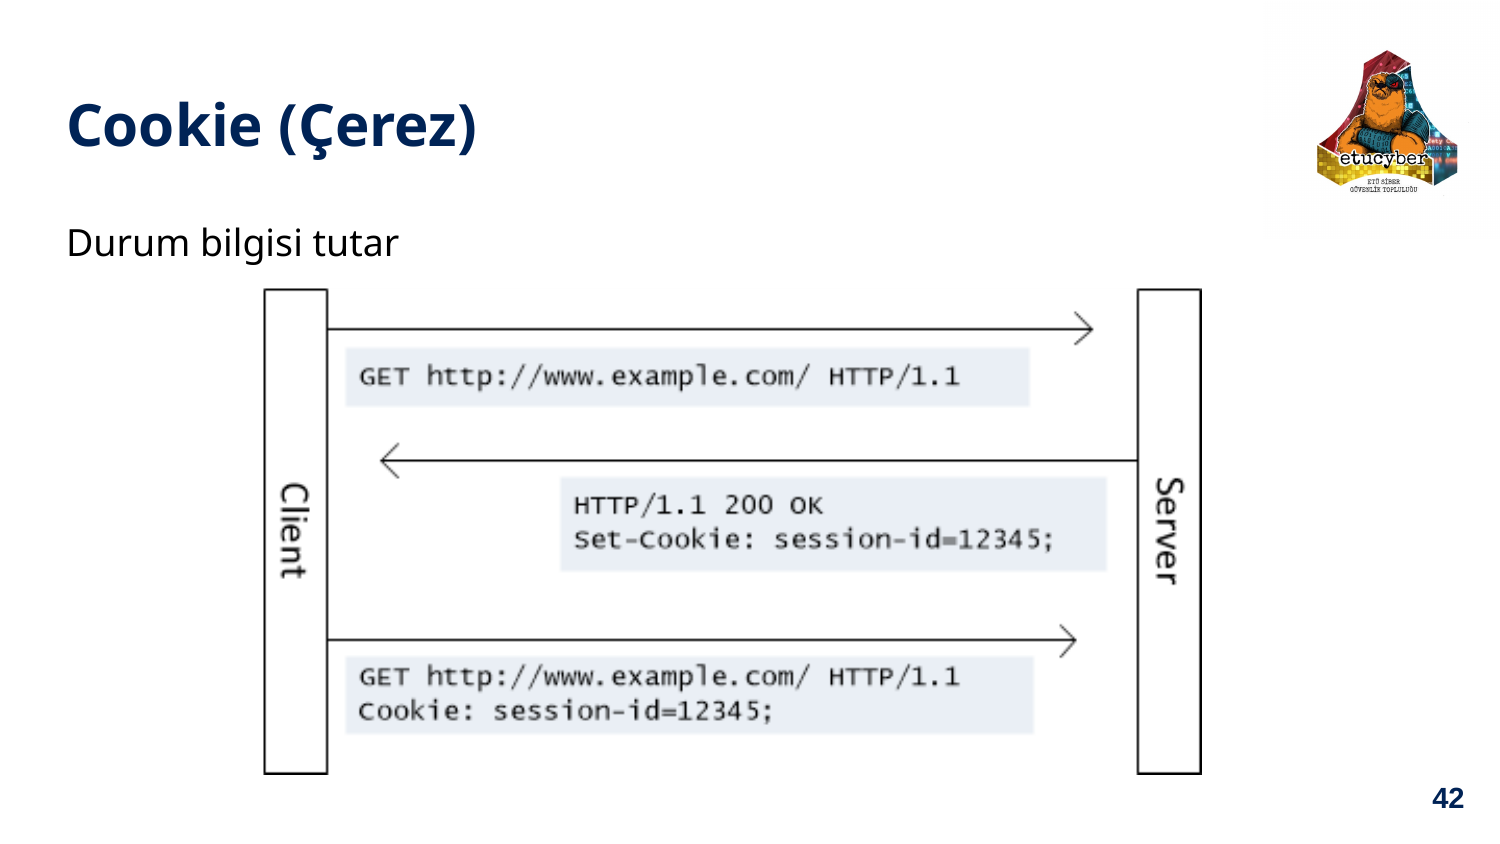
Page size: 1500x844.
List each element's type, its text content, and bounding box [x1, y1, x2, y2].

picture [262, 286, 1202, 775]
slide_number ‹#› [1389, 764, 1480, 830]
title Cookie (Çerez) [51, 72, 1258, 167]
picture [1263, 1, 1500, 239]
title Durum bilgisi tutar [51, 203, 1449, 288]
